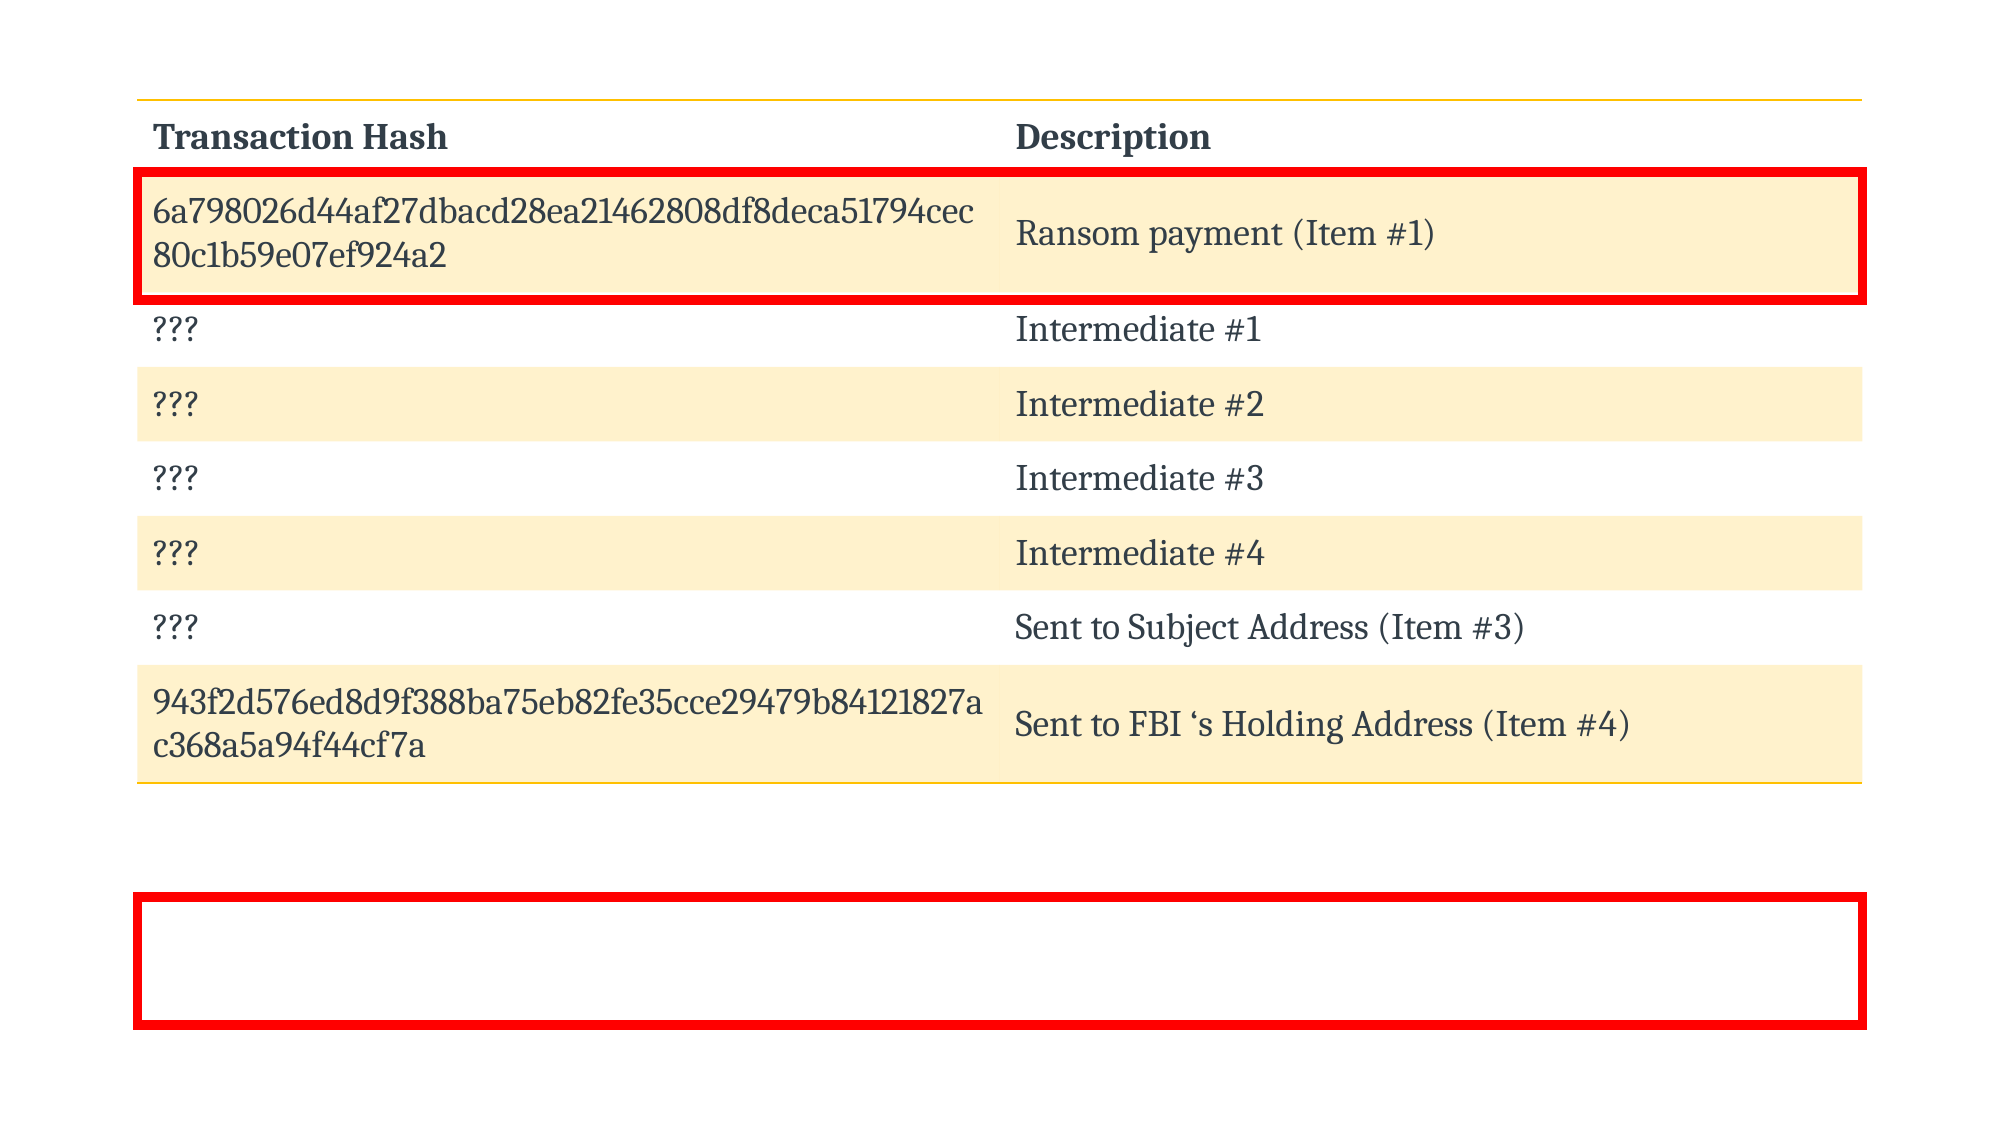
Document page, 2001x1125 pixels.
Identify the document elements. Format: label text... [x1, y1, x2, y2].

text_box [136, 171, 1863, 301]
table_header Description [1000, 101, 1862, 171]
table_cell 943f2d576ed8d9f388ba75eb82fe35cce29479b84121827ac368a5a94f44cf7a [137, 665, 1000, 782]
table_cell Sent to FBI ‘s Holding Address (Item #4) [1000, 665, 1862, 782]
table_cell ??? [137, 590, 1000, 665]
table_cell Intermediate #3 [1000, 441, 1862, 516]
table_header Transaction Hash [137, 101, 1000, 171]
table_cell ??? [137, 441, 1000, 516]
table_cell ??? [137, 301, 1000, 367]
table_cell ??? [137, 367, 1000, 441]
text_box [136, 896, 1863, 1026]
table_cell Intermediate #2 [1000, 367, 1862, 441]
table_cell Intermediate #1 [1000, 301, 1862, 367]
table_cell ??? [137, 516, 1000, 590]
table_cell Sent to Subject Address (Item #3) [1000, 590, 1862, 665]
table_cell Intermediate #4 [1000, 516, 1862, 590]
